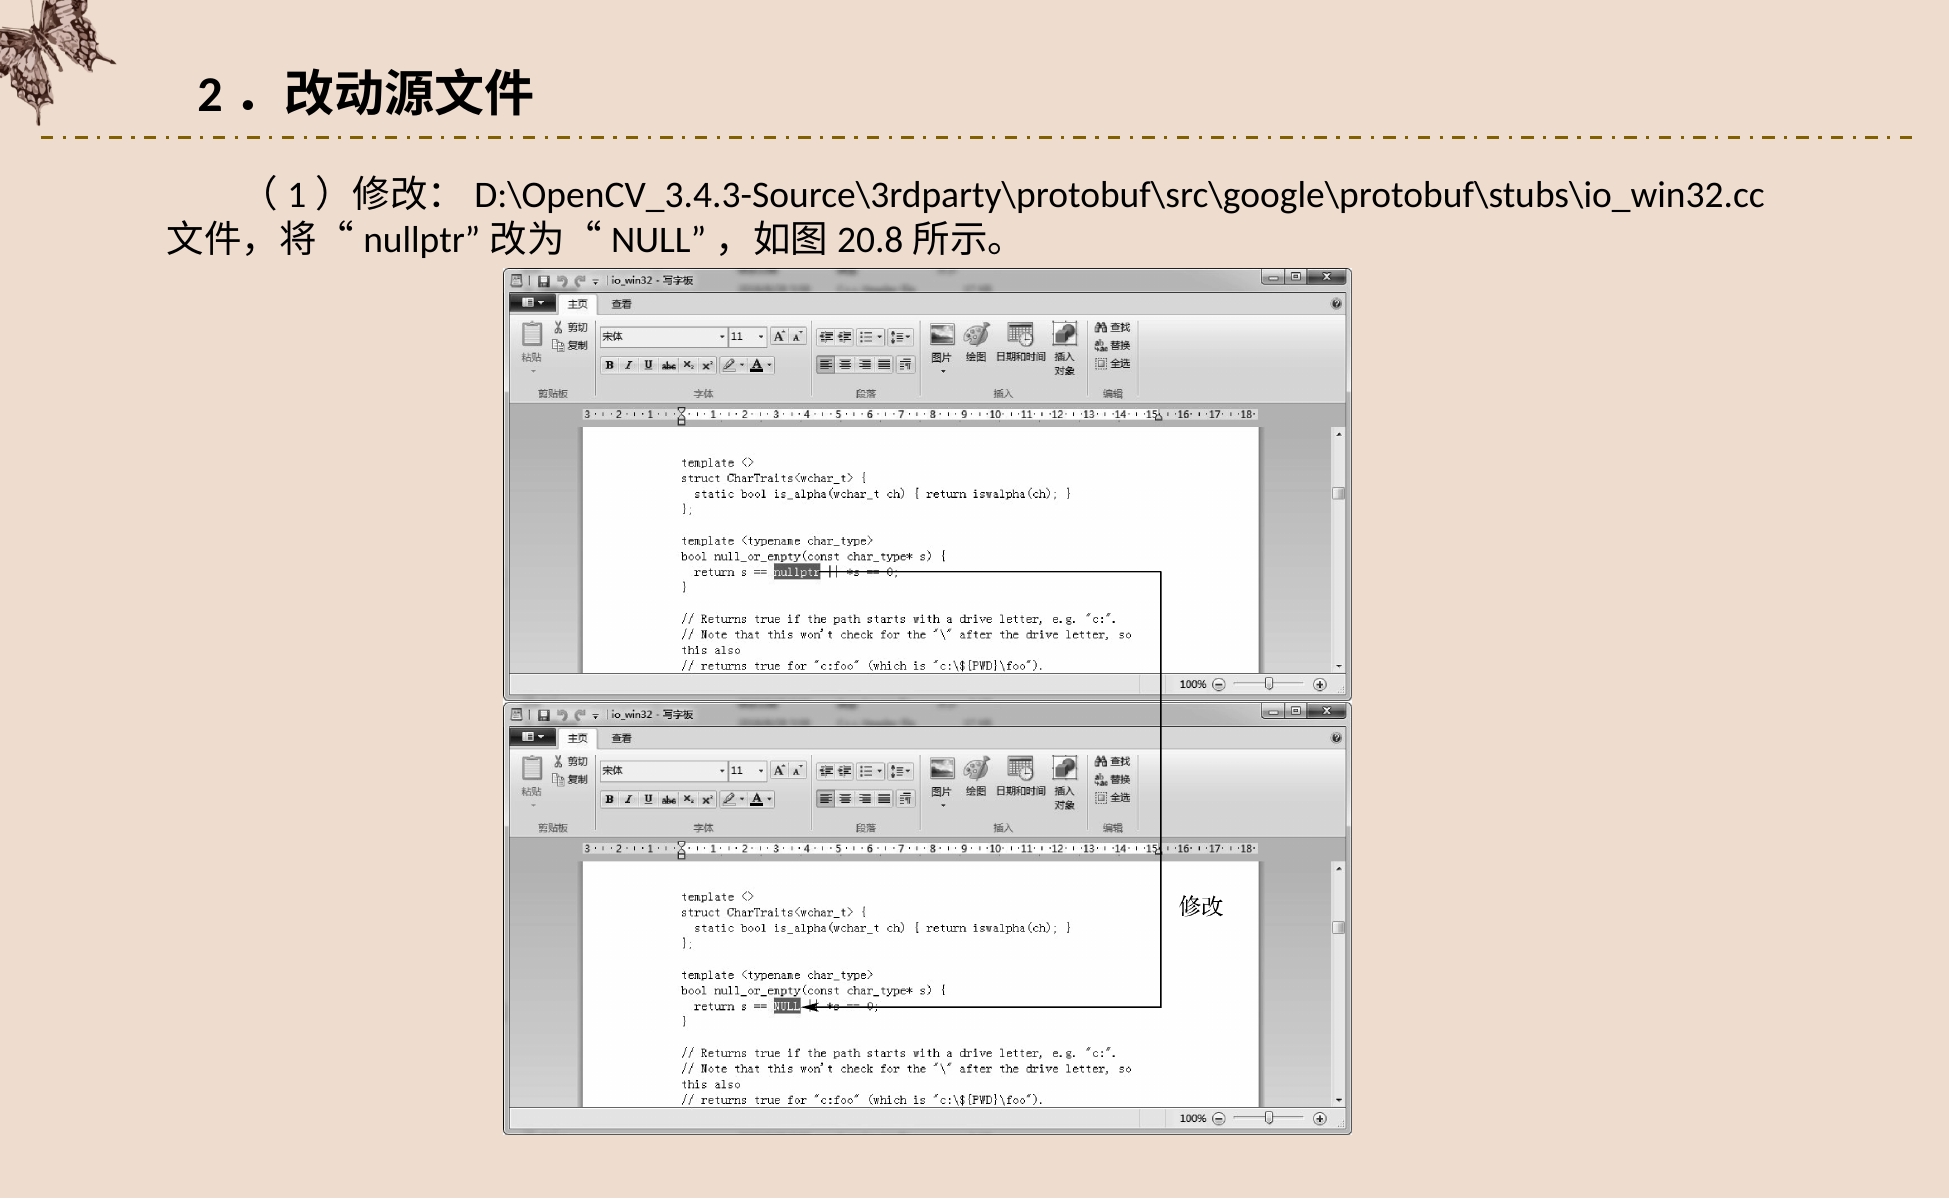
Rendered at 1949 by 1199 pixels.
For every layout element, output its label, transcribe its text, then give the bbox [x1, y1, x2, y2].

picture [503, 268, 1352, 1135]
picture [0, 0, 142, 138]
text_box （1）修改：D:\OpenCV_3.4.3-Source\3rdparty\protobuf\src\google\protobuf\stubs\io_win32.cc文件，将“nullptr”改为“NULL”，如图20.8所示。 [152, 162, 1816, 268]
text_box 2．改动源文件 [182, 53, 550, 129]
